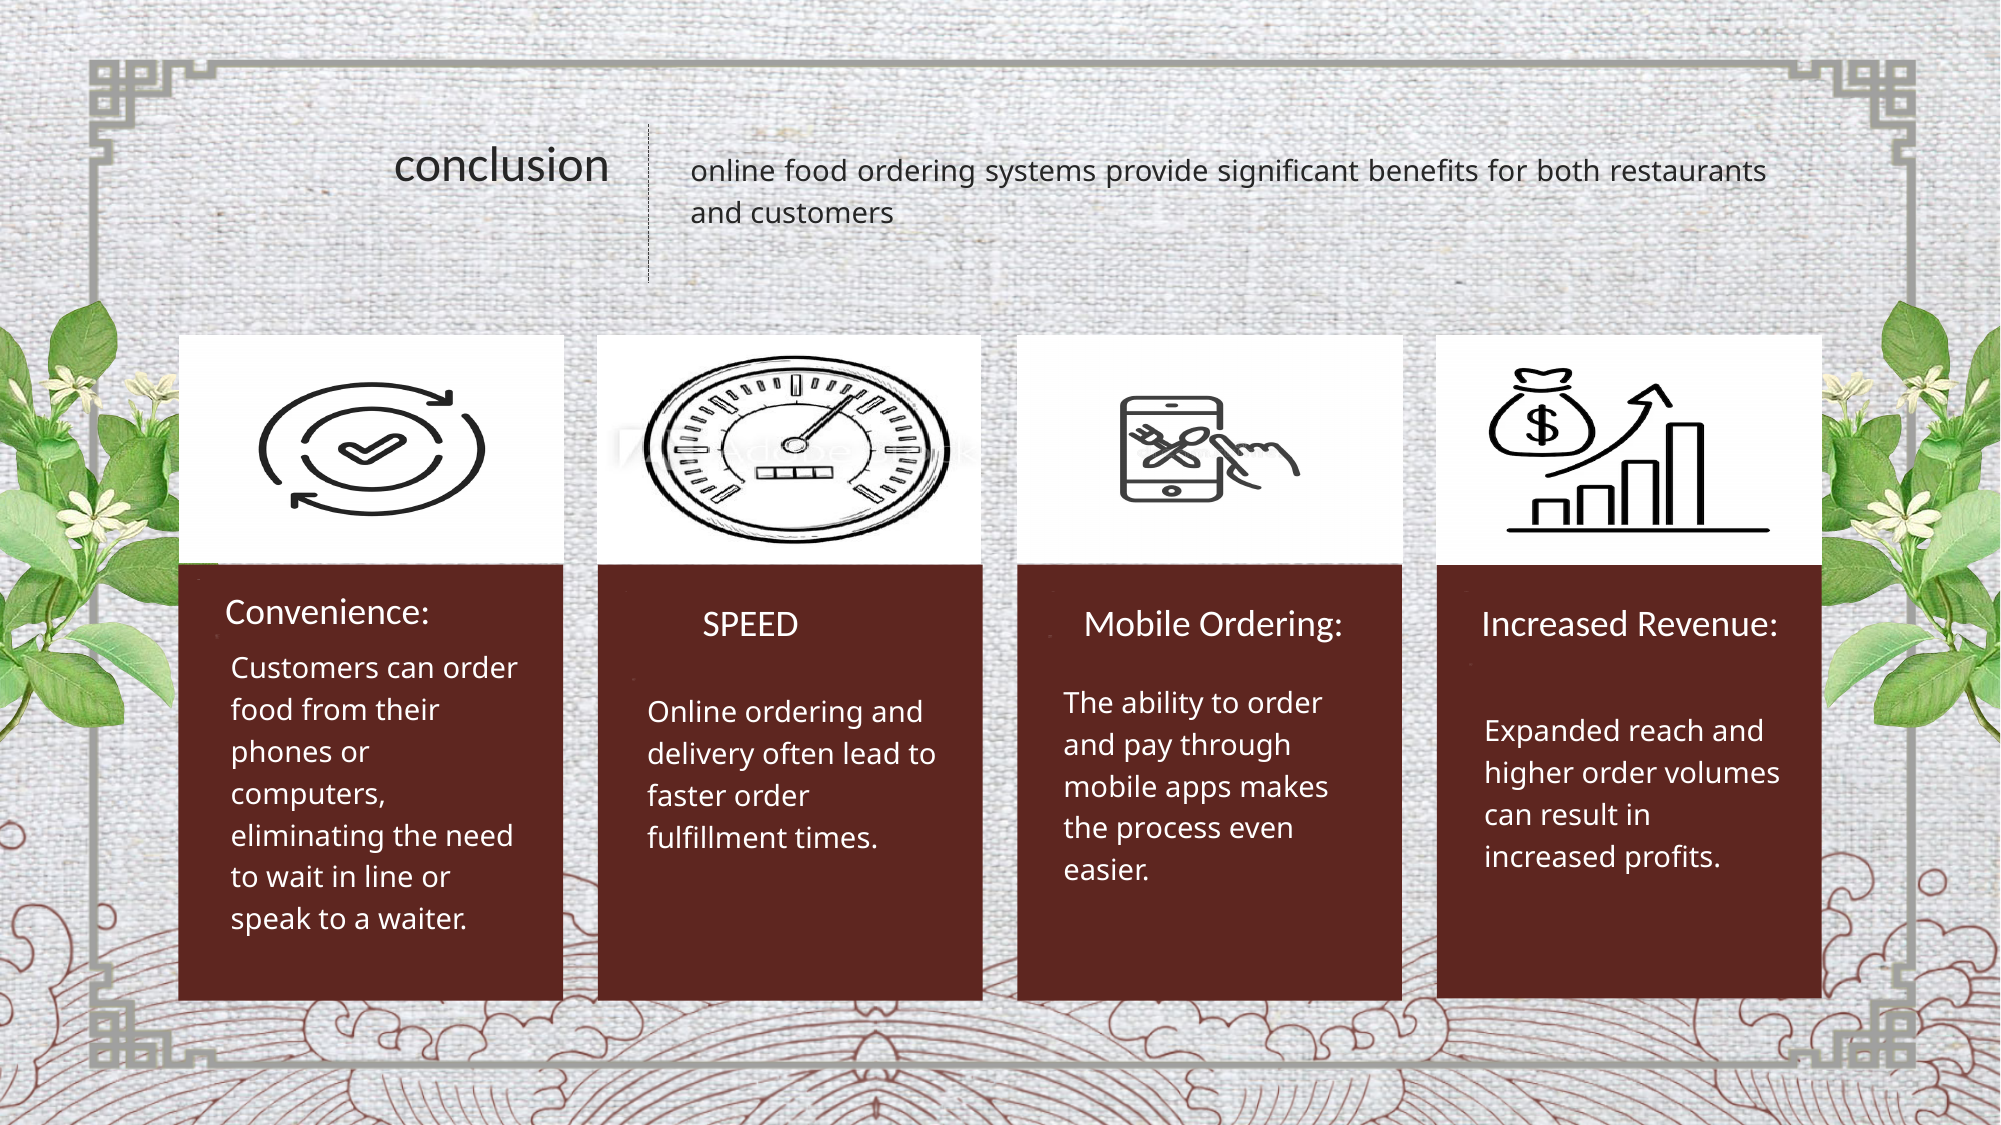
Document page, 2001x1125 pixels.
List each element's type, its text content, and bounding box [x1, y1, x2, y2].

text_box Expanded reach and higher order volumes can result in increased profits. [1469, 663, 1797, 881]
text_box SPEED [624, 591, 886, 651]
text_box Customers can order food from their phones or computers, eliminating the need to wait in line or speak to a waiter. [215, 634, 544, 975]
text_box [597, 564, 984, 1002]
text_box [177, 564, 564, 1002]
text_box Mobile Ordering: [1051, 591, 1385, 651]
text_box [1016, 564, 1403, 1002]
text_box [1436, 561, 1823, 999]
text_box conclusion [246, 124, 625, 199]
picture [0, 0, 2001, 1125]
text_box Convenience: [197, 580, 459, 685]
text_box online food ordering systems provide significant benefits for both restaurants and customers [675, 137, 1783, 237]
text_box Increased Revenue: [1464, 591, 1797, 651]
text_box The ability to order and pay through mobile apps makes the process even easier. [1048, 634, 1376, 895]
text_box Online ordering and delivery often lead to faster order fulfillment times. [632, 679, 960, 862]
